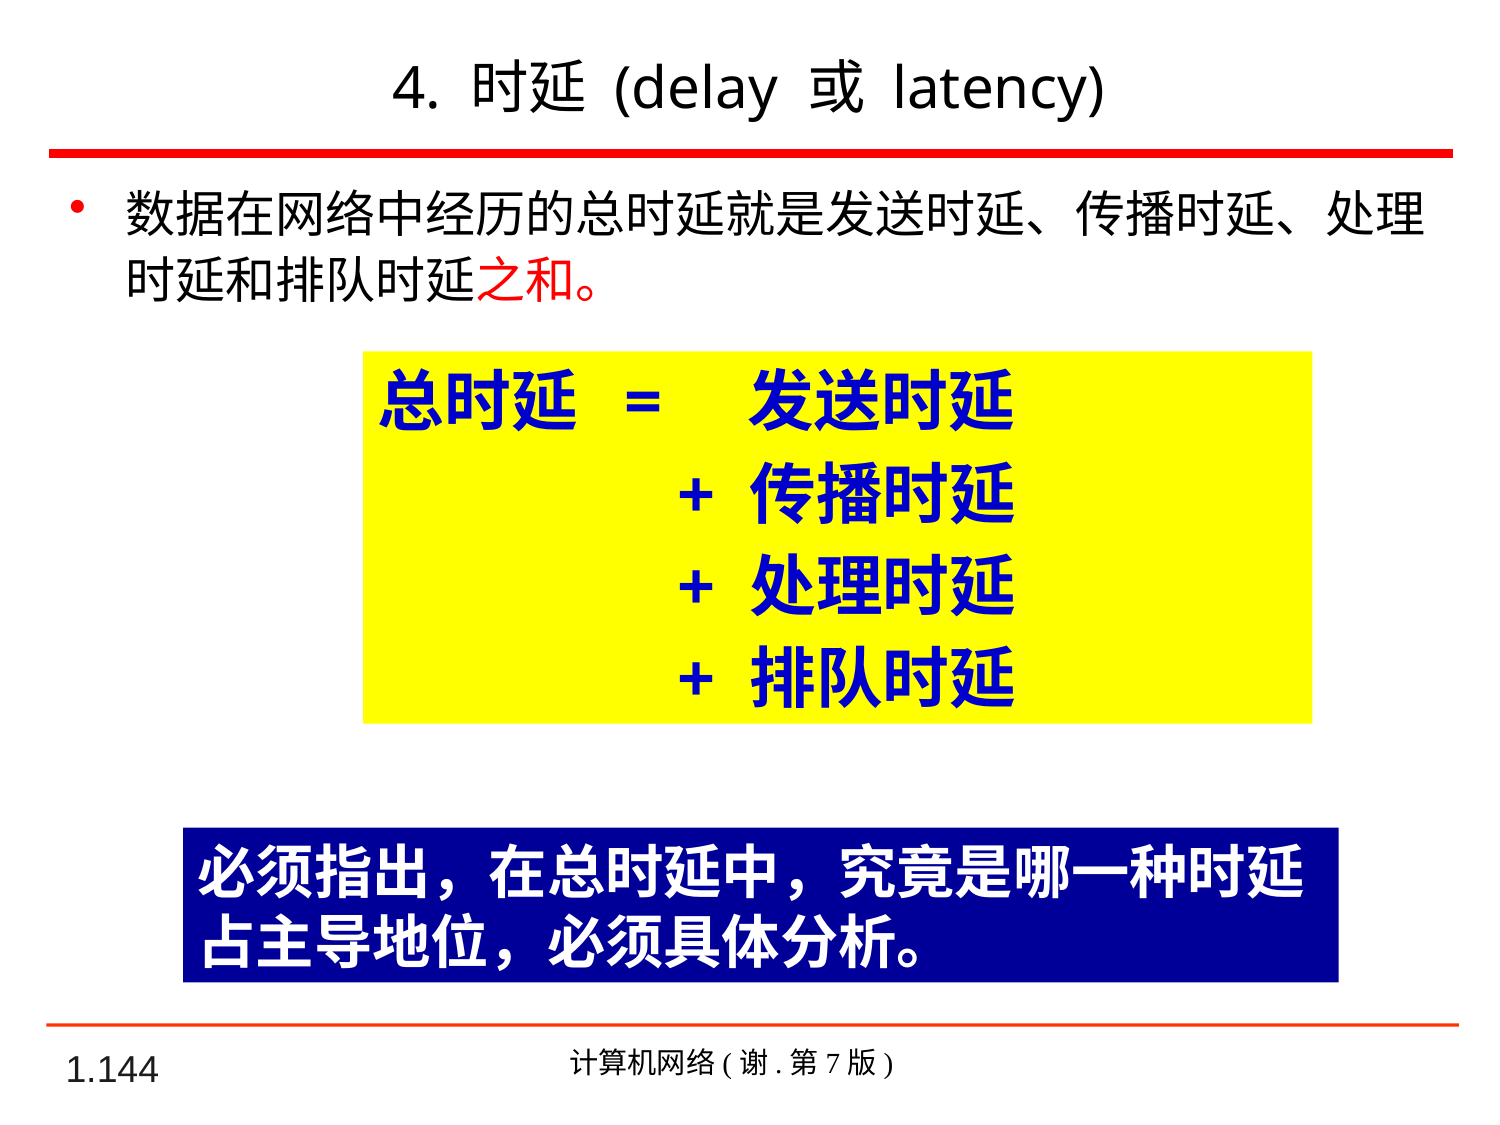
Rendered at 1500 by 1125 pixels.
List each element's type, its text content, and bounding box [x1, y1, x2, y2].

text_box 必须指出，在总时延中，究竟是哪一种时延占主导地位，必须具体分析。 [183, 827, 1339, 983]
title 4. 时延 (delay 或 latency) [58, 33, 1440, 137]
text_box 总时延 = 发送时延 + 传播时延 + 处理时延 + 排队时延 [363, 351, 1313, 724]
list 数据在网络中经历的总时延就是发送时延、传播时延、处理时延和排队时延之和。 [53, 168, 1447, 1014]
